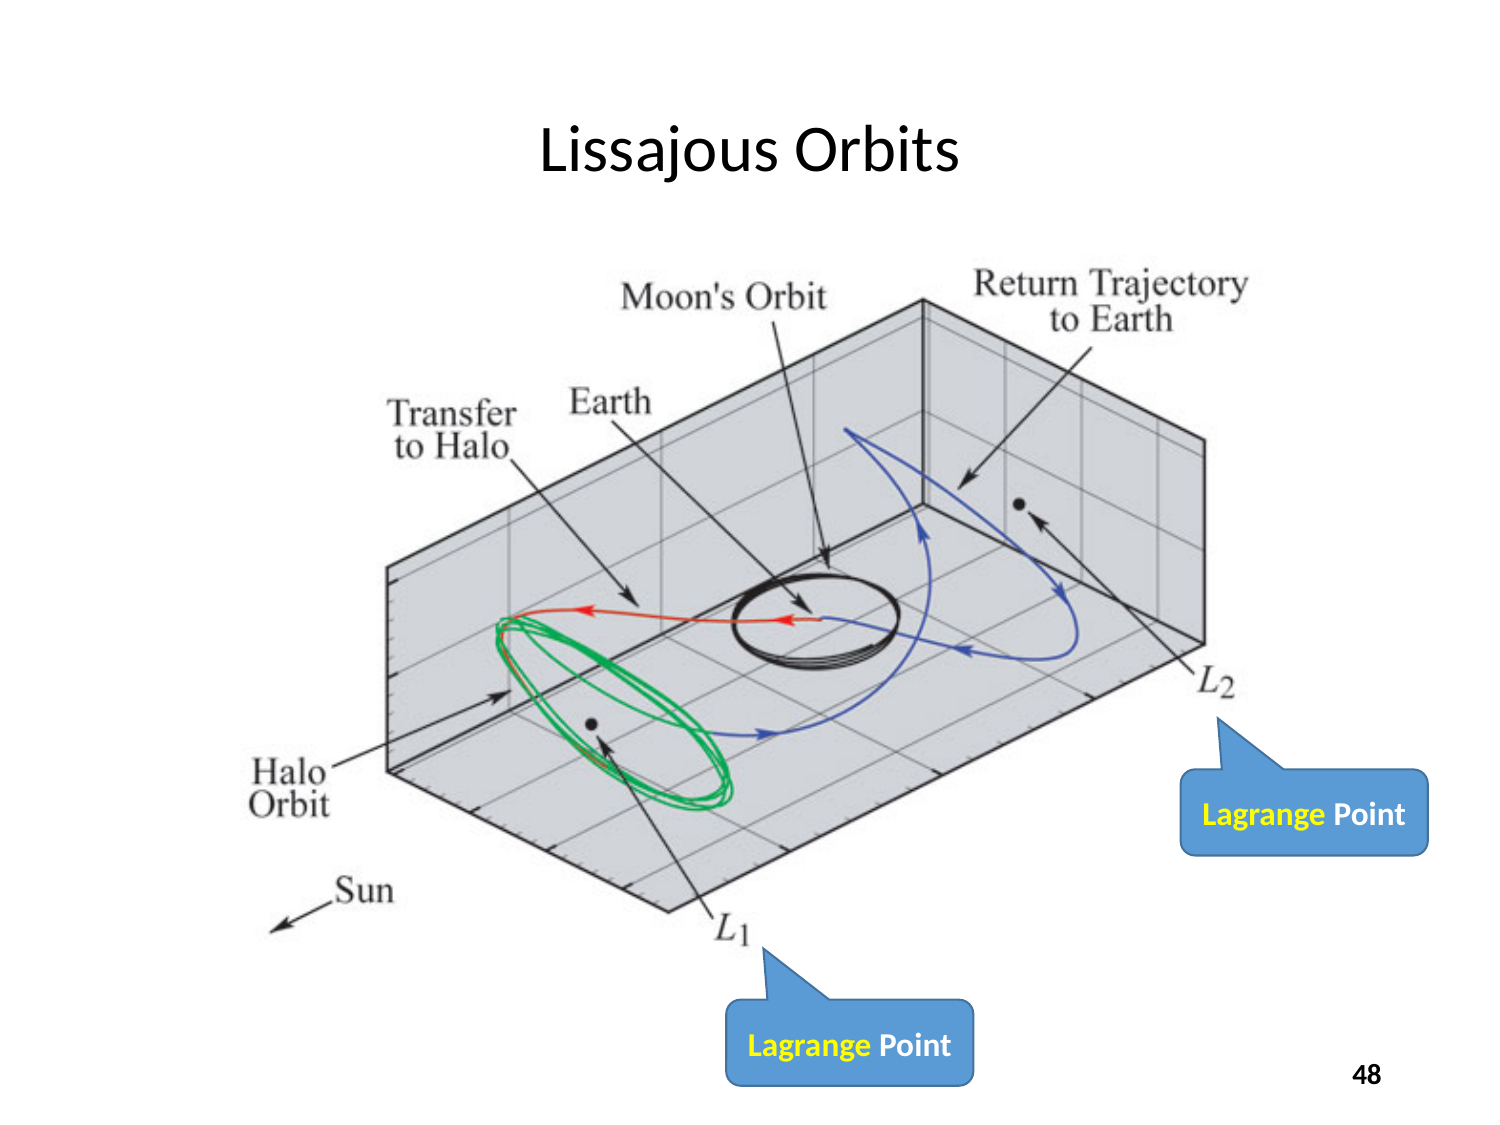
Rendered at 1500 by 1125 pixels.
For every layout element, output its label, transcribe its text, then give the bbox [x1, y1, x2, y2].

picture [225, 240, 1275, 979]
title Lissajous Orbits [103, 59, 1397, 241]
text_box Lagrange Point [725, 979, 975, 1087]
slide_number 48 [1059, 1042, 1397, 1103]
text_box Lagrange Point [1275, 761, 1429, 857]
